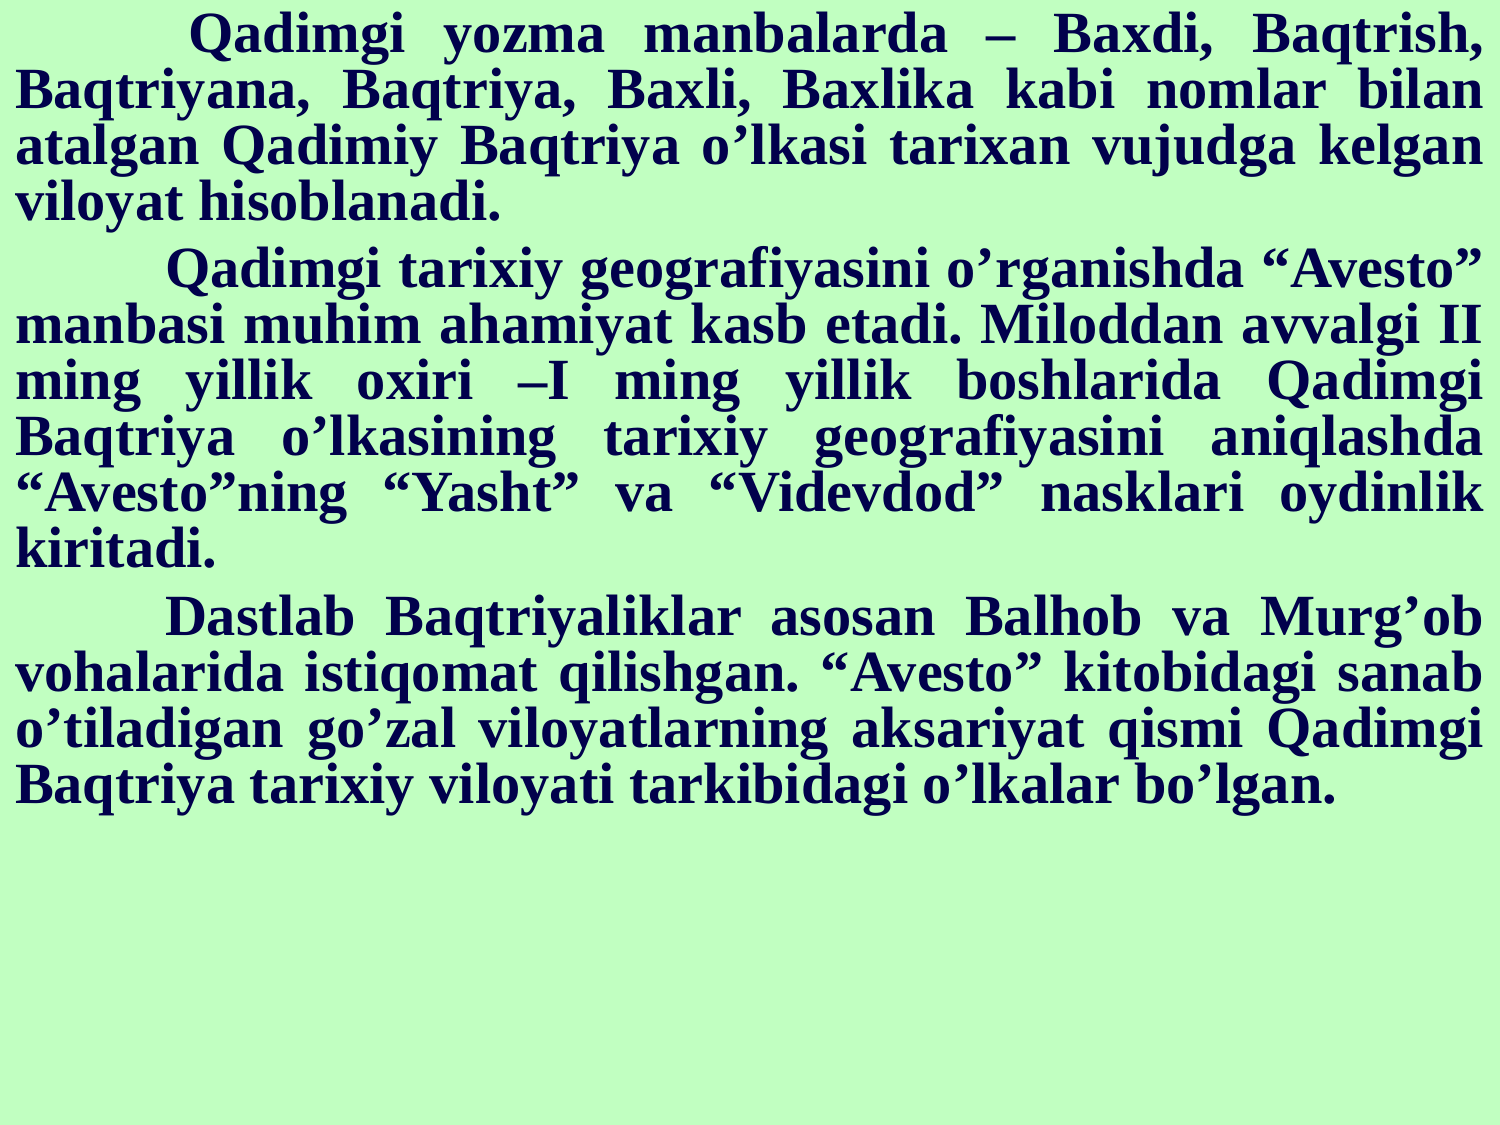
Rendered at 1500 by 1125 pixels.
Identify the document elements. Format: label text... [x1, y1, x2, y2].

list Qadimgi yozma manbalarda – Baxdi, Baqtrish, Baqtriyana, Baqtriya, Baxli, Baxlika kabi nomlar bilan atalgan Qadimiy Baqtriya o’lkasi tarixan vujudga kelgan viloyat hisoblanadi. Qadimgi tarixiy geografiyasini o’rganishda “Avesto” manbasi muhim ahamiyat kasb etadi. Miloddan avvalgi II ming yillik oxiri –I ming yillik boshlarida Qadimgi Baqtriya o’lkasining tarixiy geografiyasini aniqlashda “Avesto”ning “Yasht” va “Videvdod” nasklari oydinlik kiritadi. Dastlab Baqtriyaliklar asosan Balhob va Murg’ob vohalarida istiqomat qilishgan. “Avesto” kitobidagi sanab o’tiladigan go’zal viloyatlarning aksariyat qismi Qadimgi Baqtriya tarixiy viloyati tarkibidagi o’lkalar bo’lgan. [0, 0, 1500, 1125]
